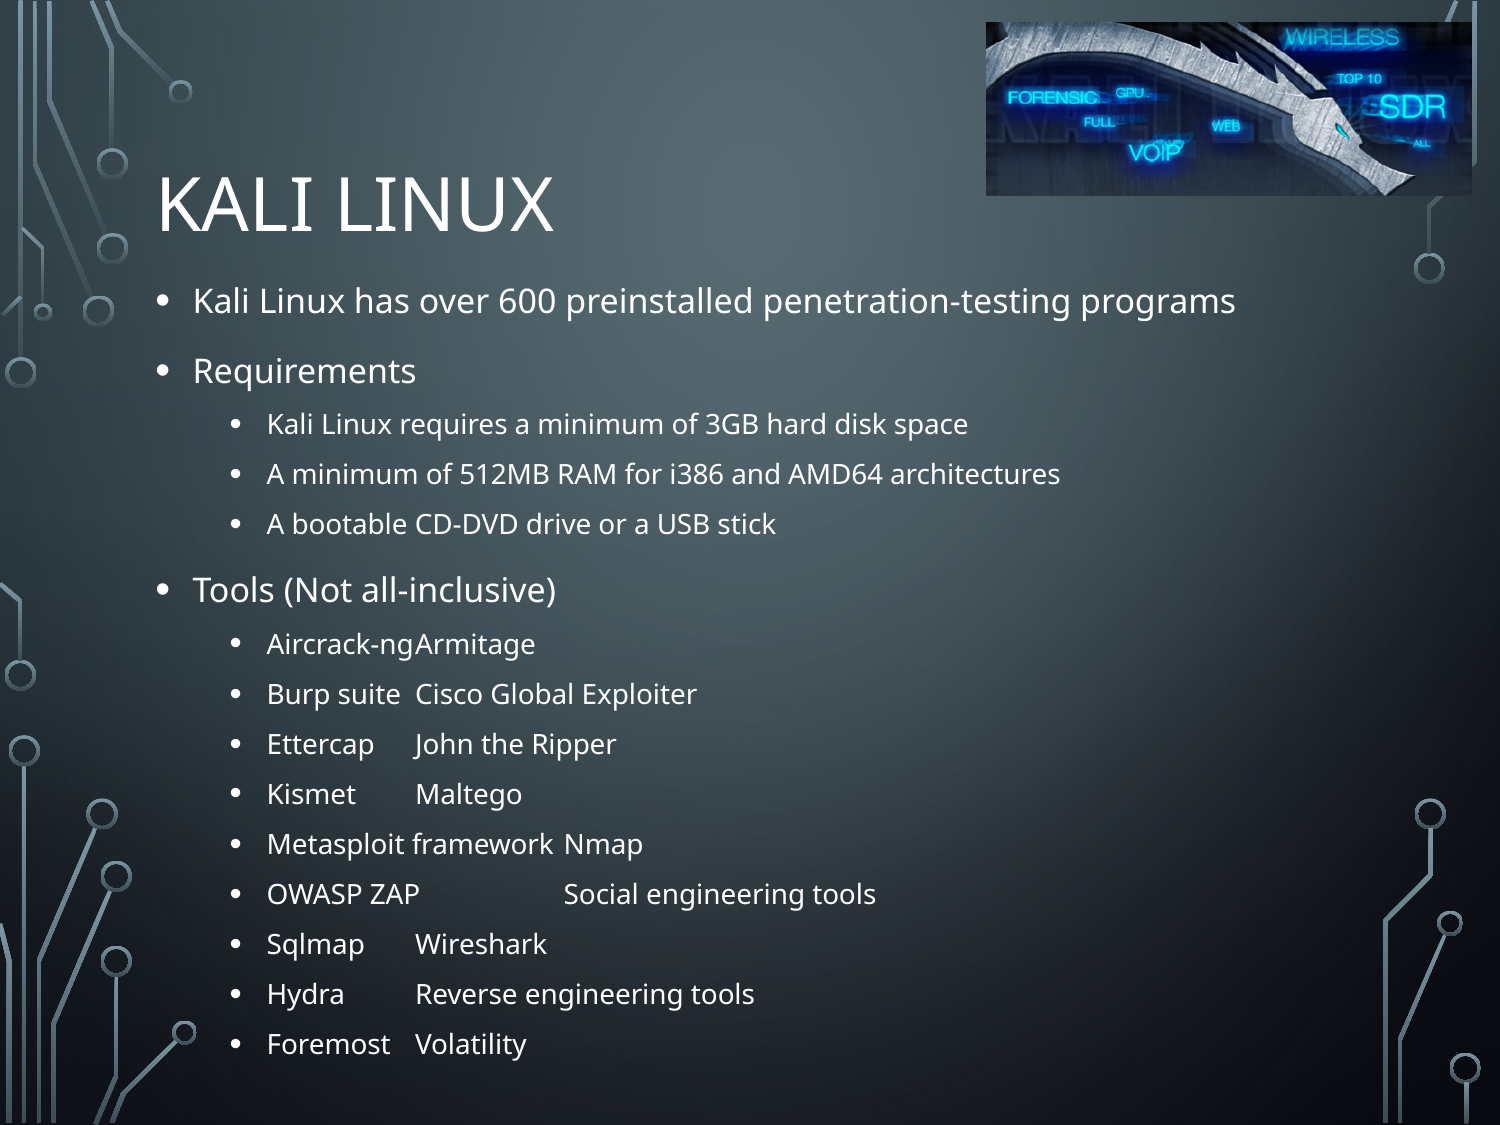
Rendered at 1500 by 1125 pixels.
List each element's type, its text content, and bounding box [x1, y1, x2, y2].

list Kali Linux has over 600 preinstalled penetration-testing programs Requirements Kali Linux requires a minimum of 3GB hard disk space A minimum of 512MB RAM for i386 and AMD64 architectures A bootable CD-DVD drive or a USB stick Tools (Not all-inclusive) Aircrack-ng Armitage Burp suite Cisco Global Exploiter Ettercap John the Ripper Kismet Maltego Metasploit framework Nmap OWASP ZAP Social engineering tools Sqlmap Wireshark Hydra Reverse engineering tools Foremost Volatility [140, 264, 1360, 1095]
title Kali Linux [140, 149, 1360, 264]
picture [985, 22, 1472, 196]
